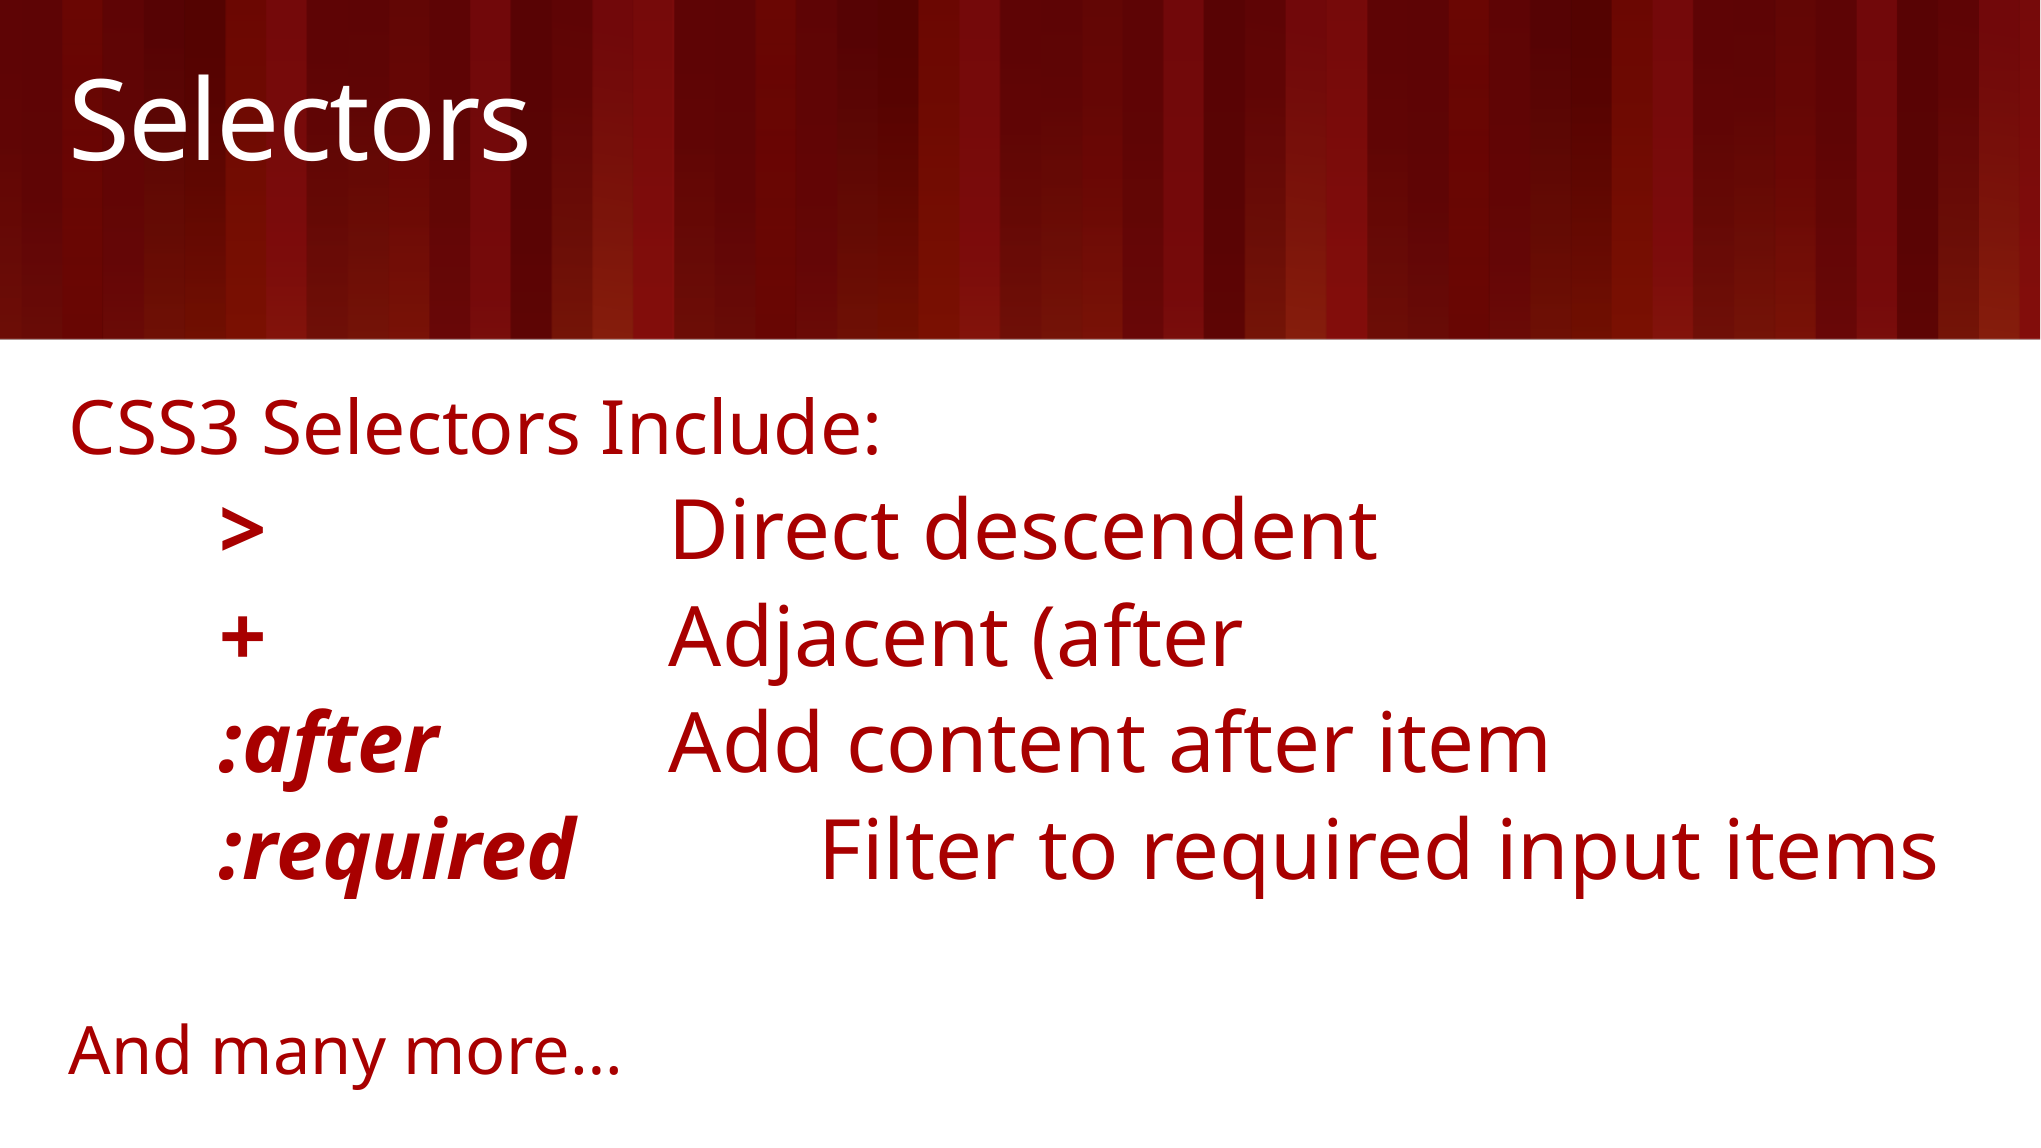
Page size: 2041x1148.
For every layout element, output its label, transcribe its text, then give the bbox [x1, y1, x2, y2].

title Selectors [45, 48, 1996, 199]
picture [0, 0, 2041, 1148]
list CSS3 Selectors Include: > Direct descendent + Adjacent (after :after Add content after item :required Filter to required input items And many more… [45, 375, 1996, 1141]
